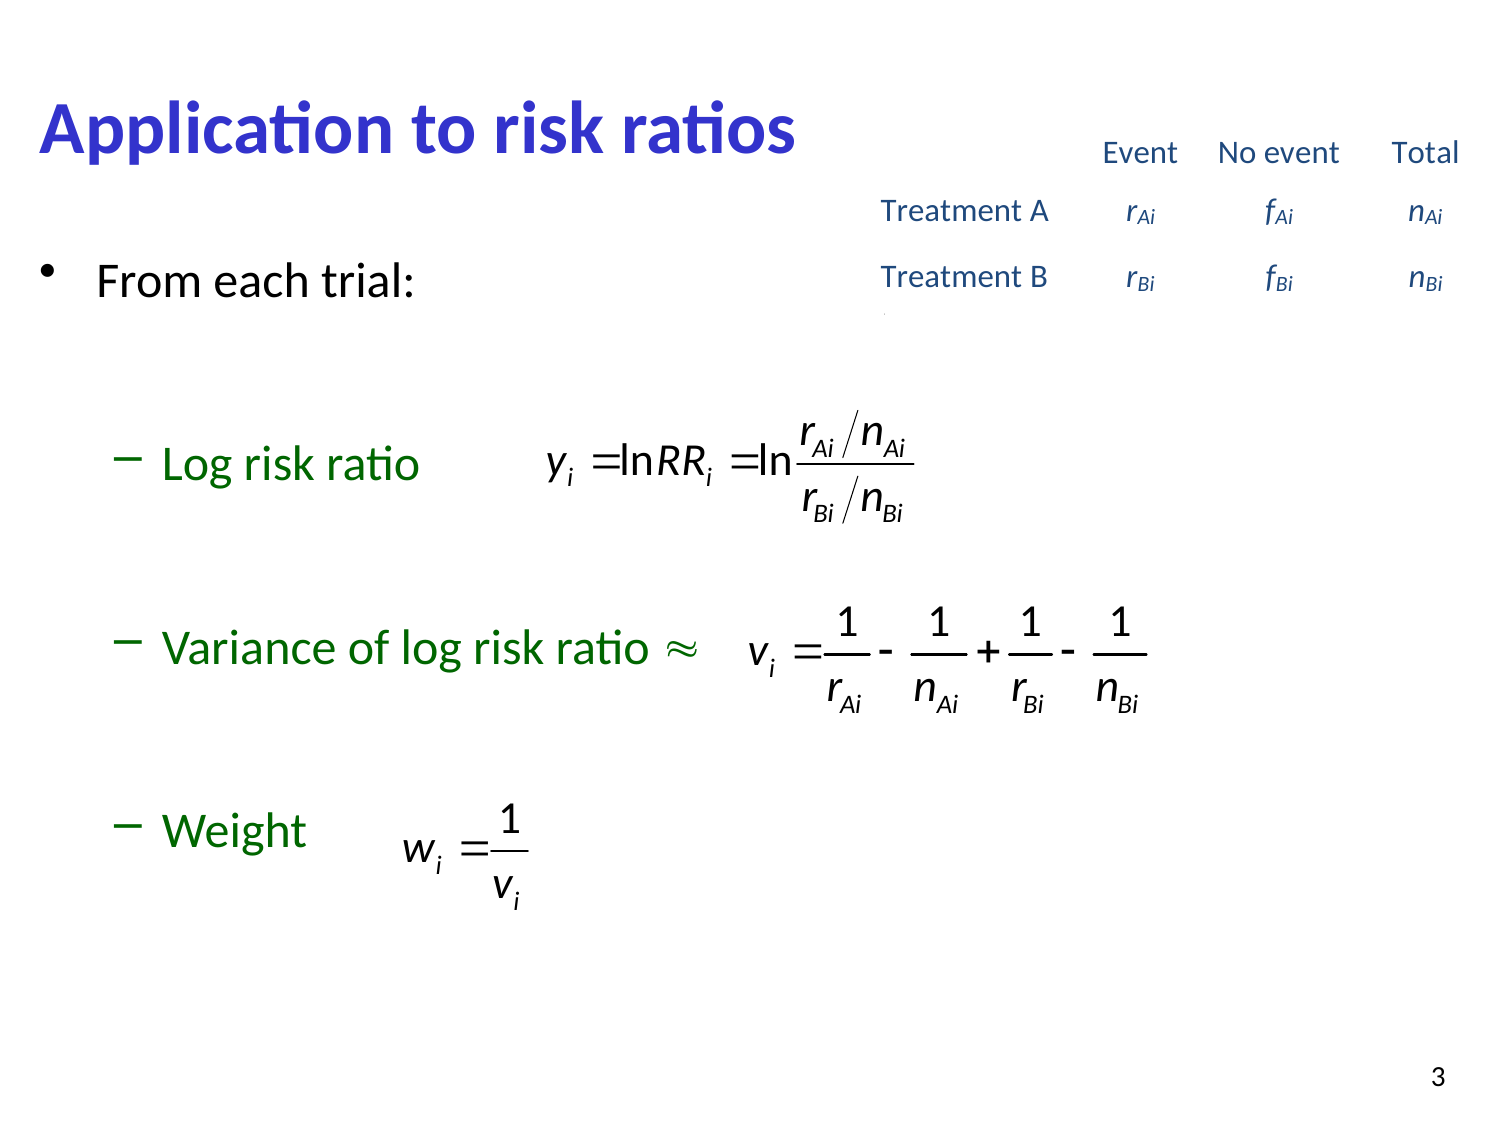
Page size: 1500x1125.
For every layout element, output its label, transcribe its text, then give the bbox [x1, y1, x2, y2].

slide_number 3 [1259, 1049, 1461, 1125]
title Application to risk ratios [24, 29, 1476, 215]
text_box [871, 123, 1500, 349]
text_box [396, 787, 539, 922]
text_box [537, 399, 926, 534]
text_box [741, 590, 1159, 725]
list From each trial: Log risk ratio Variance of log risk ratio  Weight [24, 215, 1476, 1046]
